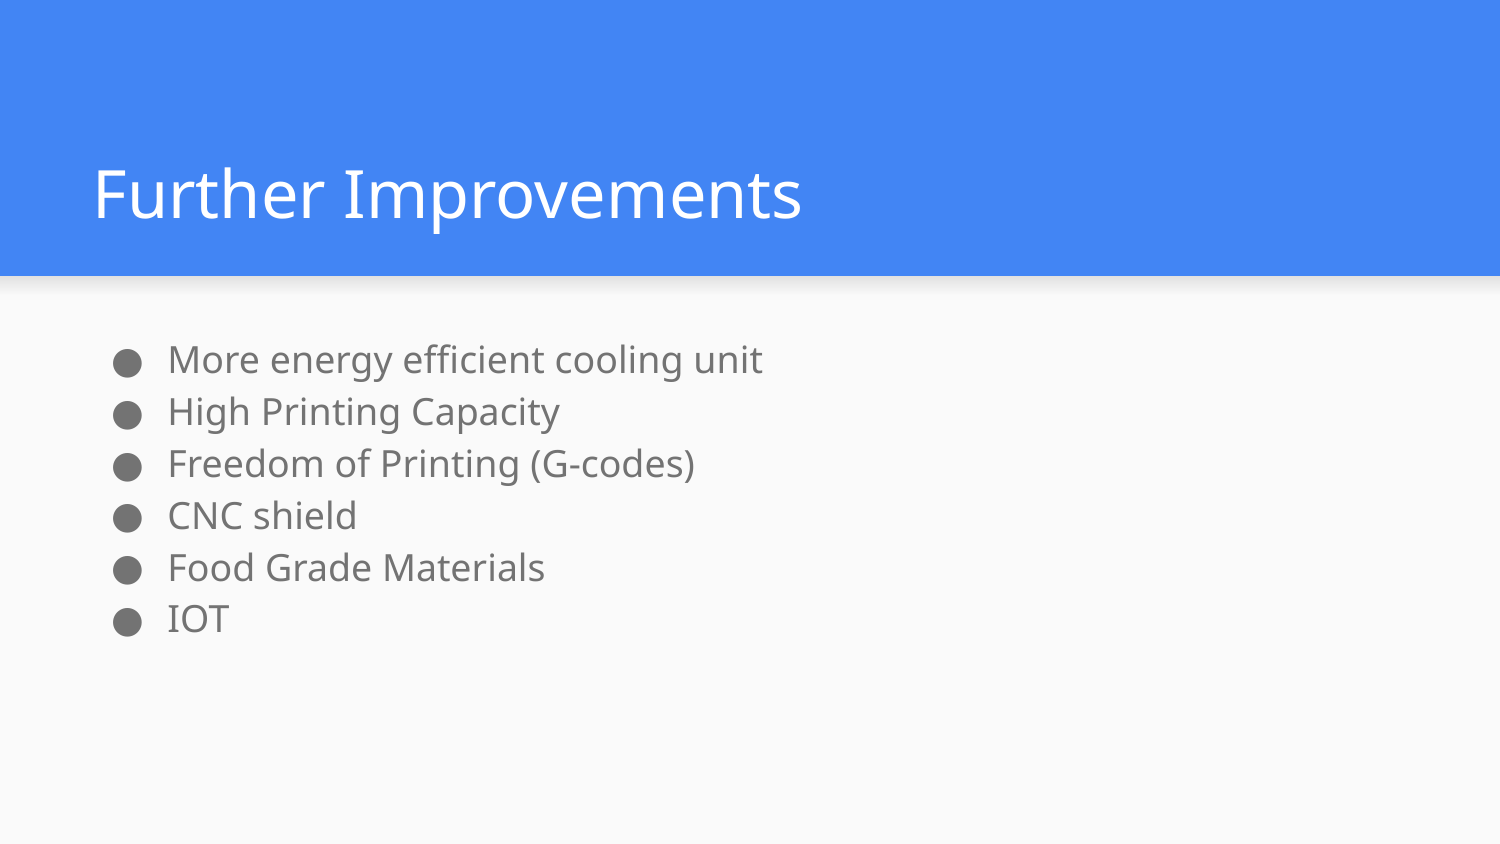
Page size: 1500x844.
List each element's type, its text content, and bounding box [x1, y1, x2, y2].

title Further Improvements [77, 121, 1427, 248]
list More energy efficient cooling unit High Printing Capacity Freedom of Printing (G-codes) CNC shield Food Grade Materials IOT [77, 314, 1427, 810]
